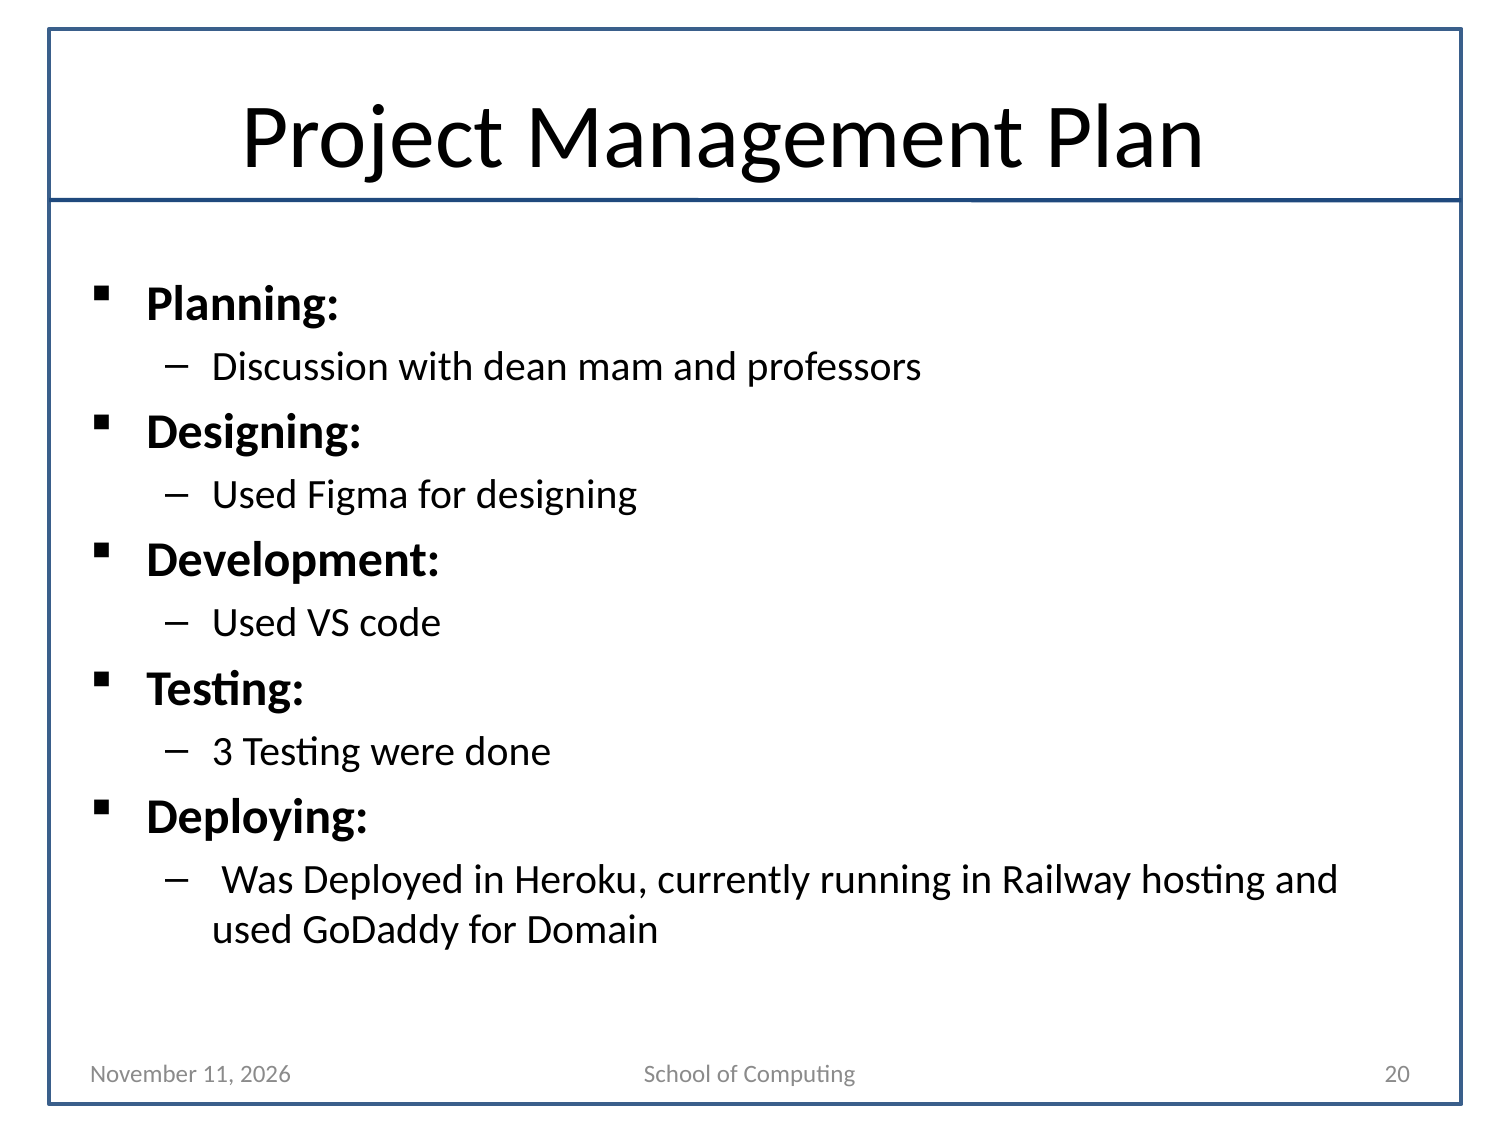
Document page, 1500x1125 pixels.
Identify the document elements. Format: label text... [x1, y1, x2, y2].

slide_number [75, 1042, 425, 1103]
slide_number 20 [1074, 1042, 1425, 1103]
title Project Management Plan [49, 37, 1399, 225]
footer School of Computing [512, 1042, 988, 1103]
list Planning: Discussion with dean mam and professors Designing: Used Figma for designing Development: Used VS code Testing: 3 Testing were done Deploying: Was Deployed in Heroku, currently running in Railway hosting and used GoDaddy for Domain [75, 262, 1425, 1005]
